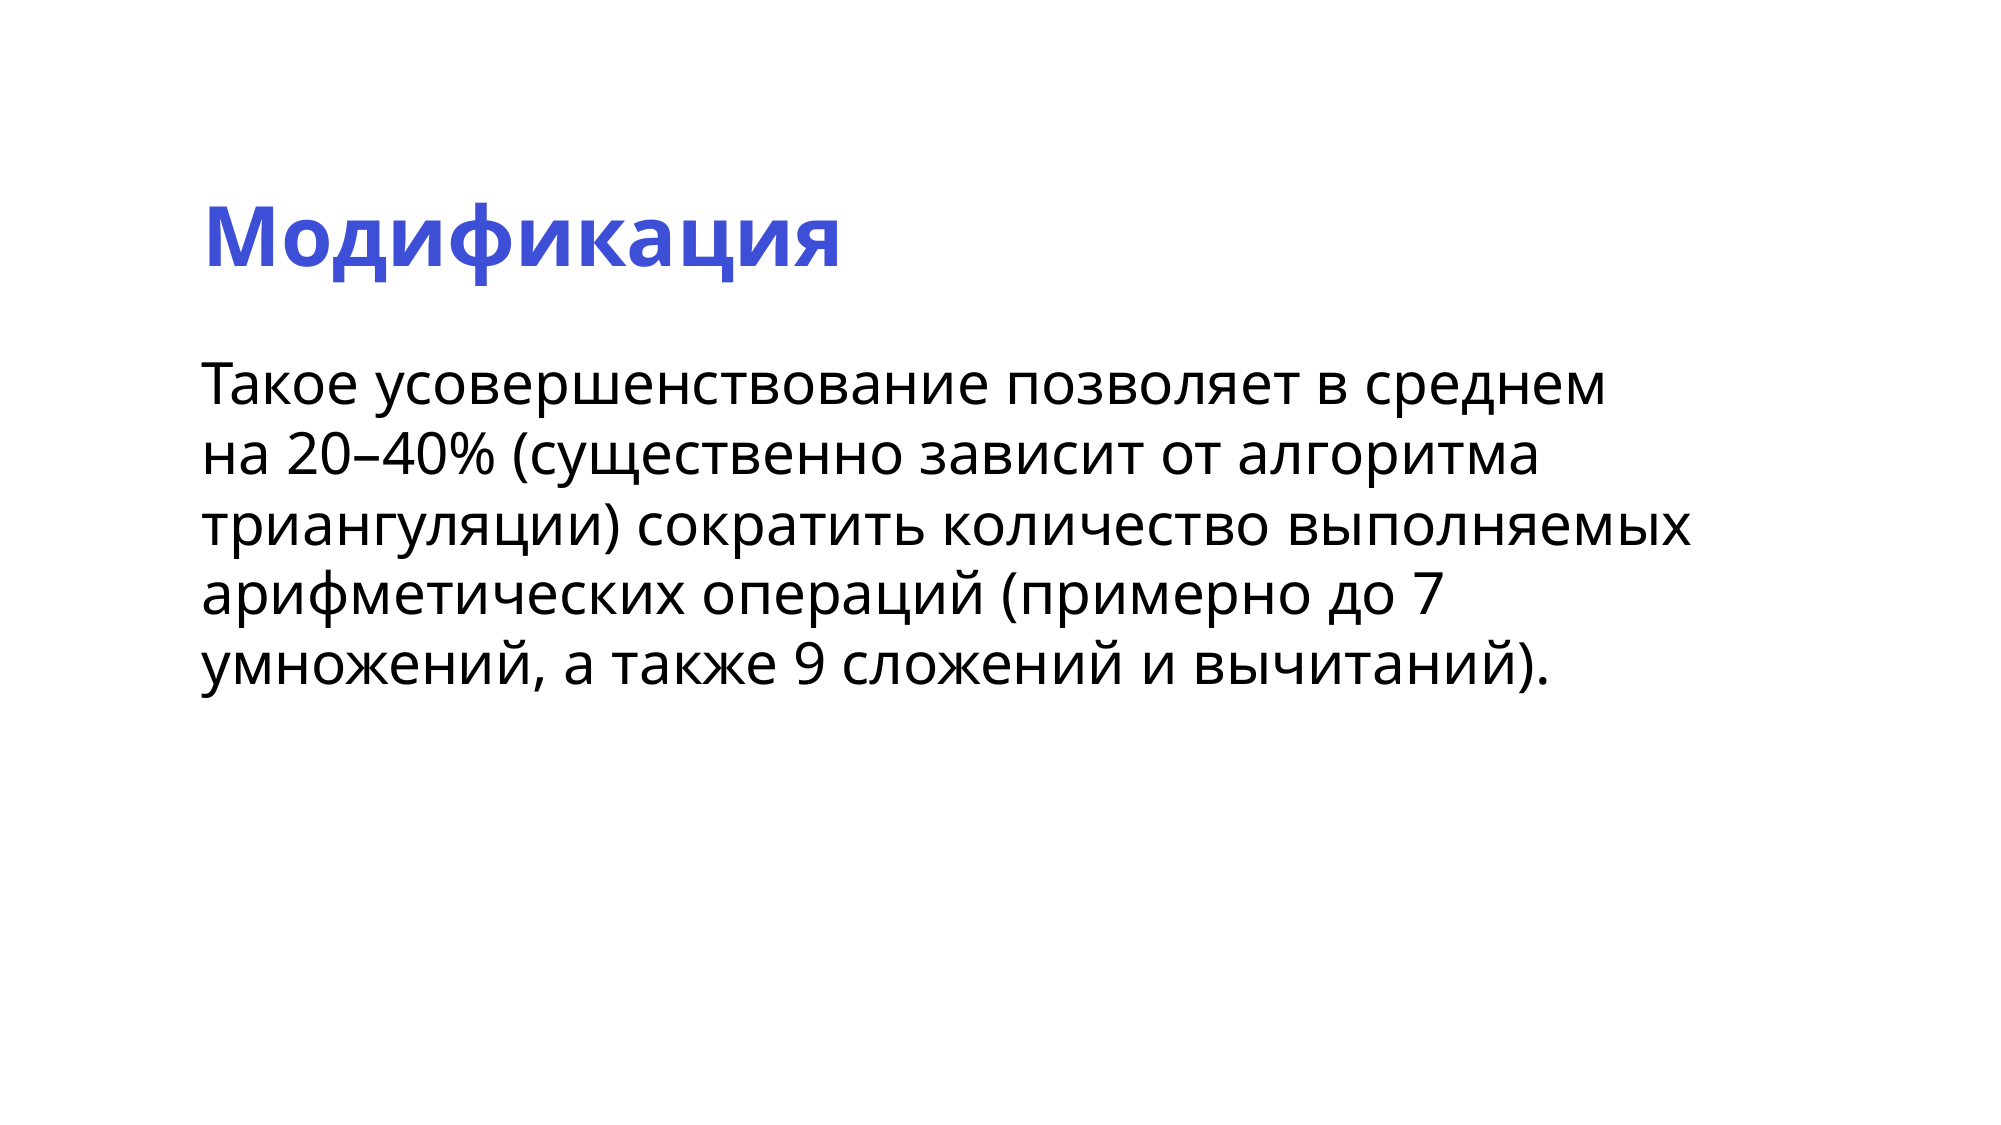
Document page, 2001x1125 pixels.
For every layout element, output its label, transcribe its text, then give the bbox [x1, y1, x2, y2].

text_box Такое усовершенствование позволяет в среднем на 20–40% (существенно зависит от алгоритма триангуляции) сократить количество выполняемых арифметических операций (примерно до 7 умножений, а также 9 сложений и вычитаний). [186, 339, 1816, 774]
text_box Модификация [187, 187, 1820, 307]
